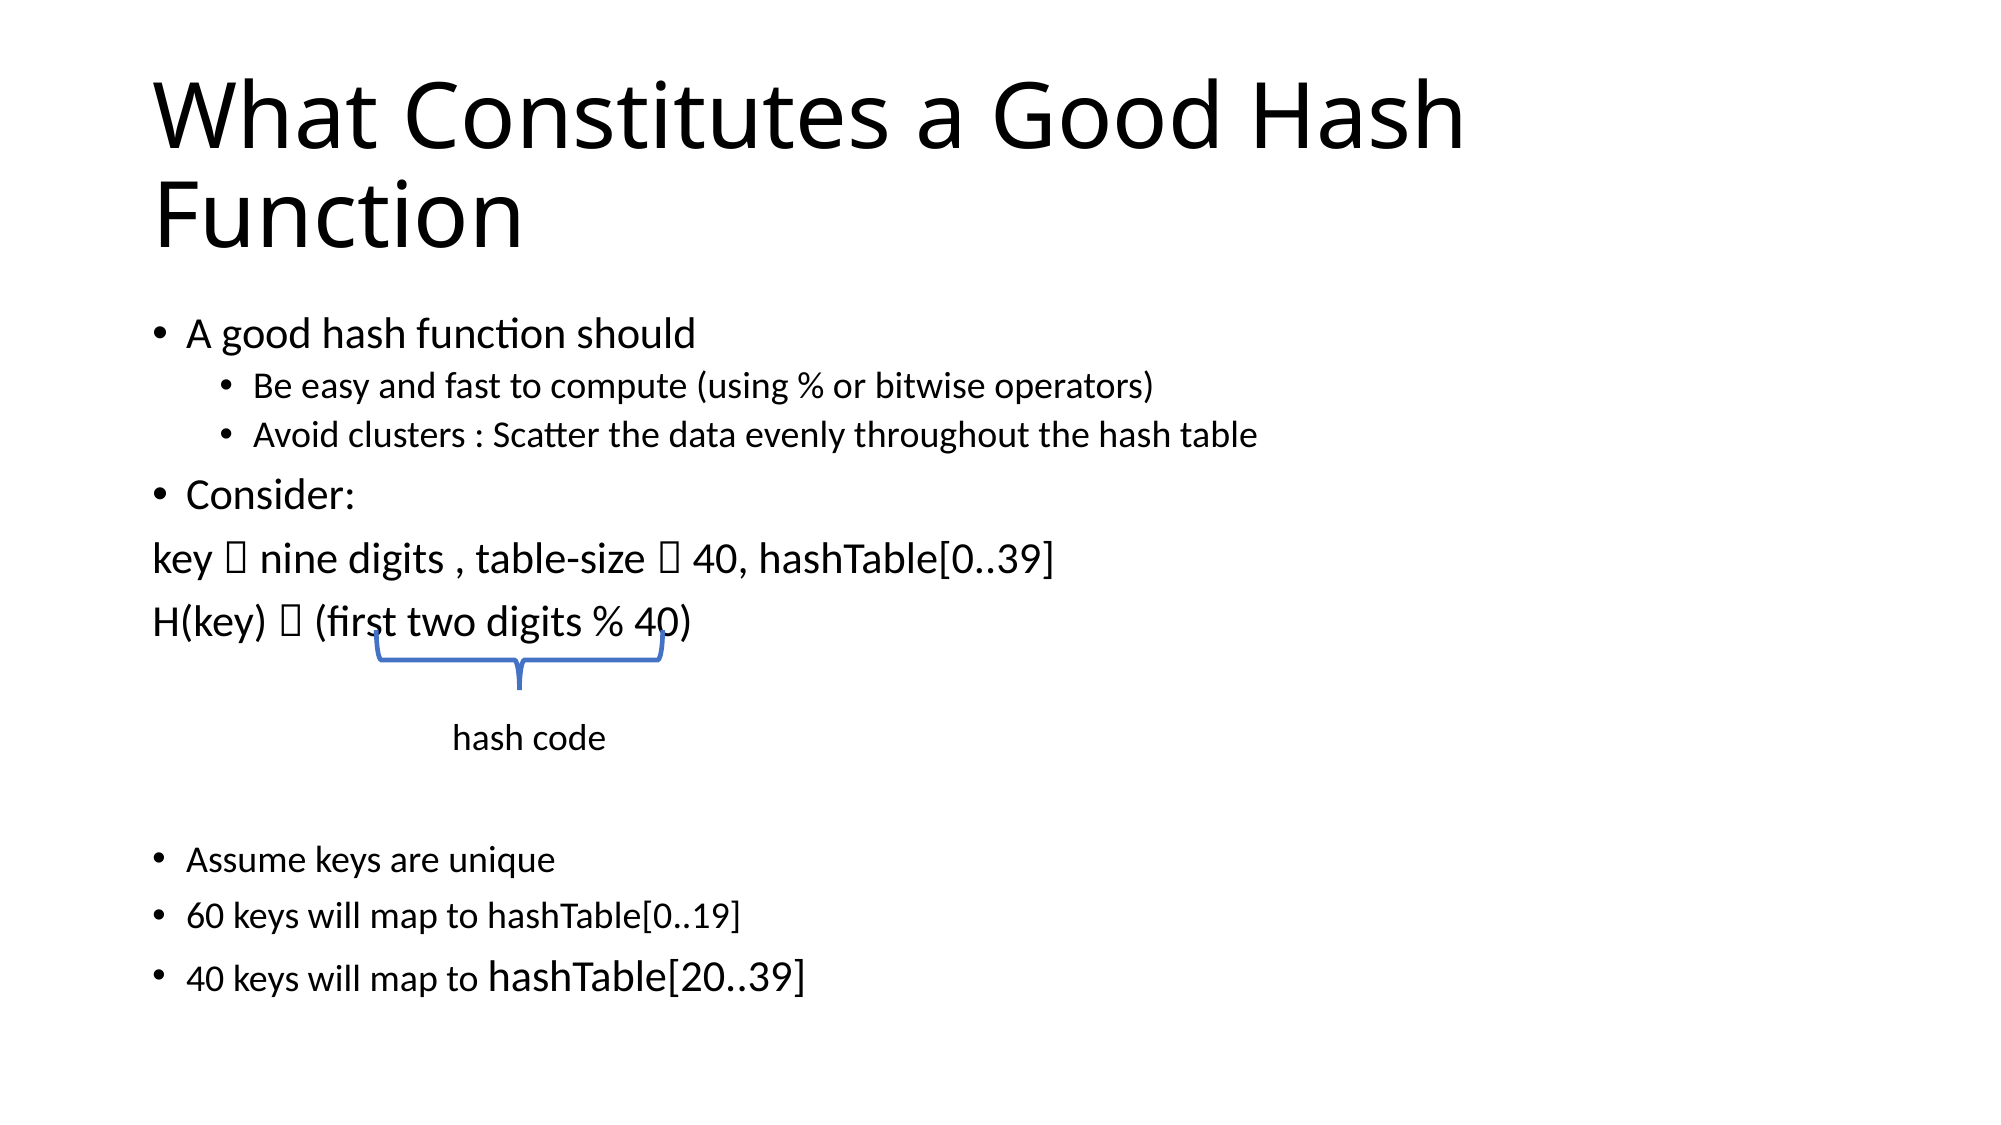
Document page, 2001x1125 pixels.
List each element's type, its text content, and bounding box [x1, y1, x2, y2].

text_box hash code [437, 705, 622, 766]
text_box [375, 629, 664, 691]
list A good hash function should Be easy and fast to compute (using % or bitwise operators) Avoid clusters : Scatter the data evenly throughout the hash table Consider: key  nine digits , table-size  40, hashTable[0..39] H(key)  (first two digits % 40) Assume keys are unique 60 keys will map to hashTable[0..19] 40 keys will map to hashTable[20..39] [137, 303, 1863, 1017]
title What Constitutes a Good Hash Function [137, 59, 1863, 278]
